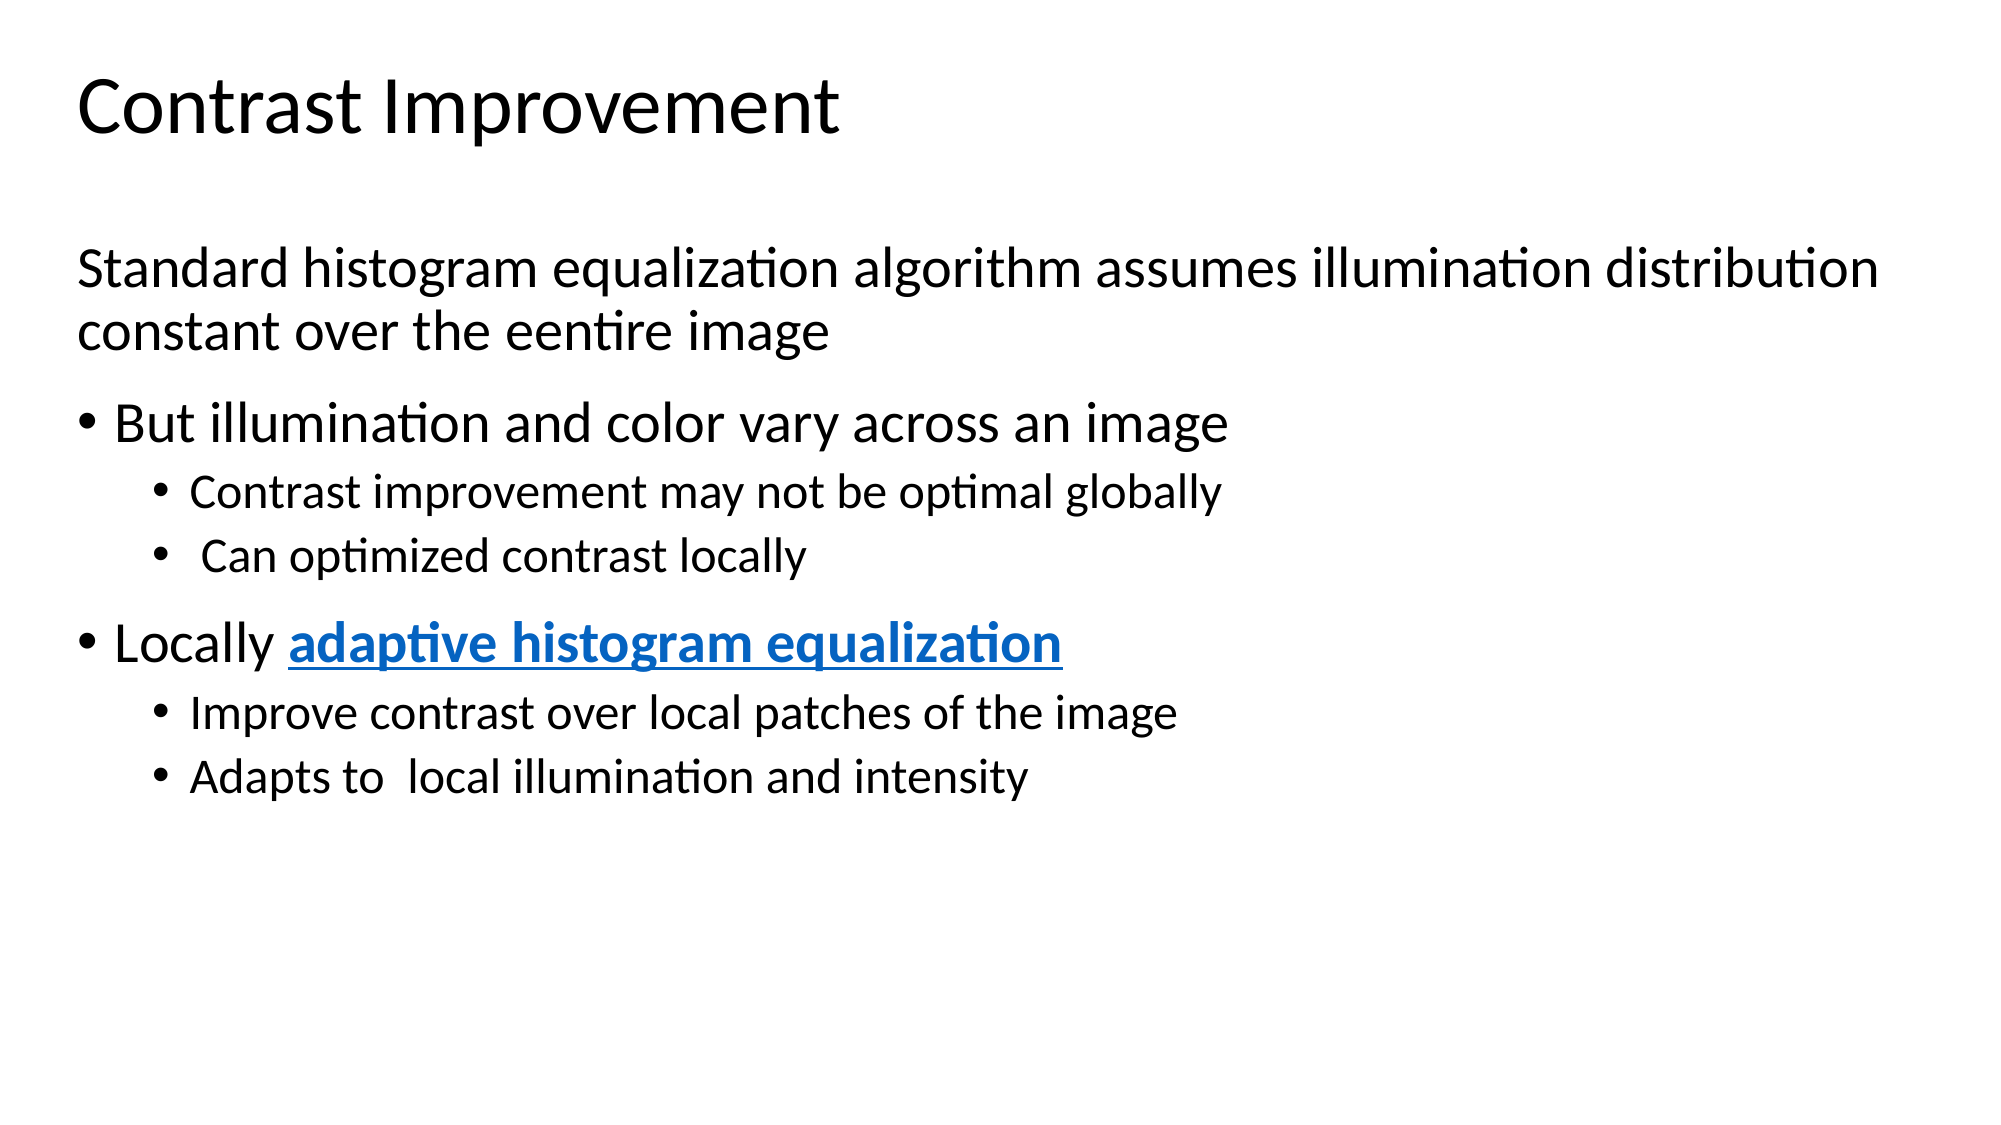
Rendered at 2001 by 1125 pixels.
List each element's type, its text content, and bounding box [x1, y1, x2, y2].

list Standard histogram equalization algorithm assumes illumination distribution constant over the eentire image But illumination and color vary across an image Contrast improvement may not be optimal globally Can optimized contrast locally Locally adaptive histogram equalization Improve contrast over local patches of the image Adapts to local illumination and intensity [62, 229, 1953, 1046]
title Contrast Improvement [62, 48, 1984, 166]
